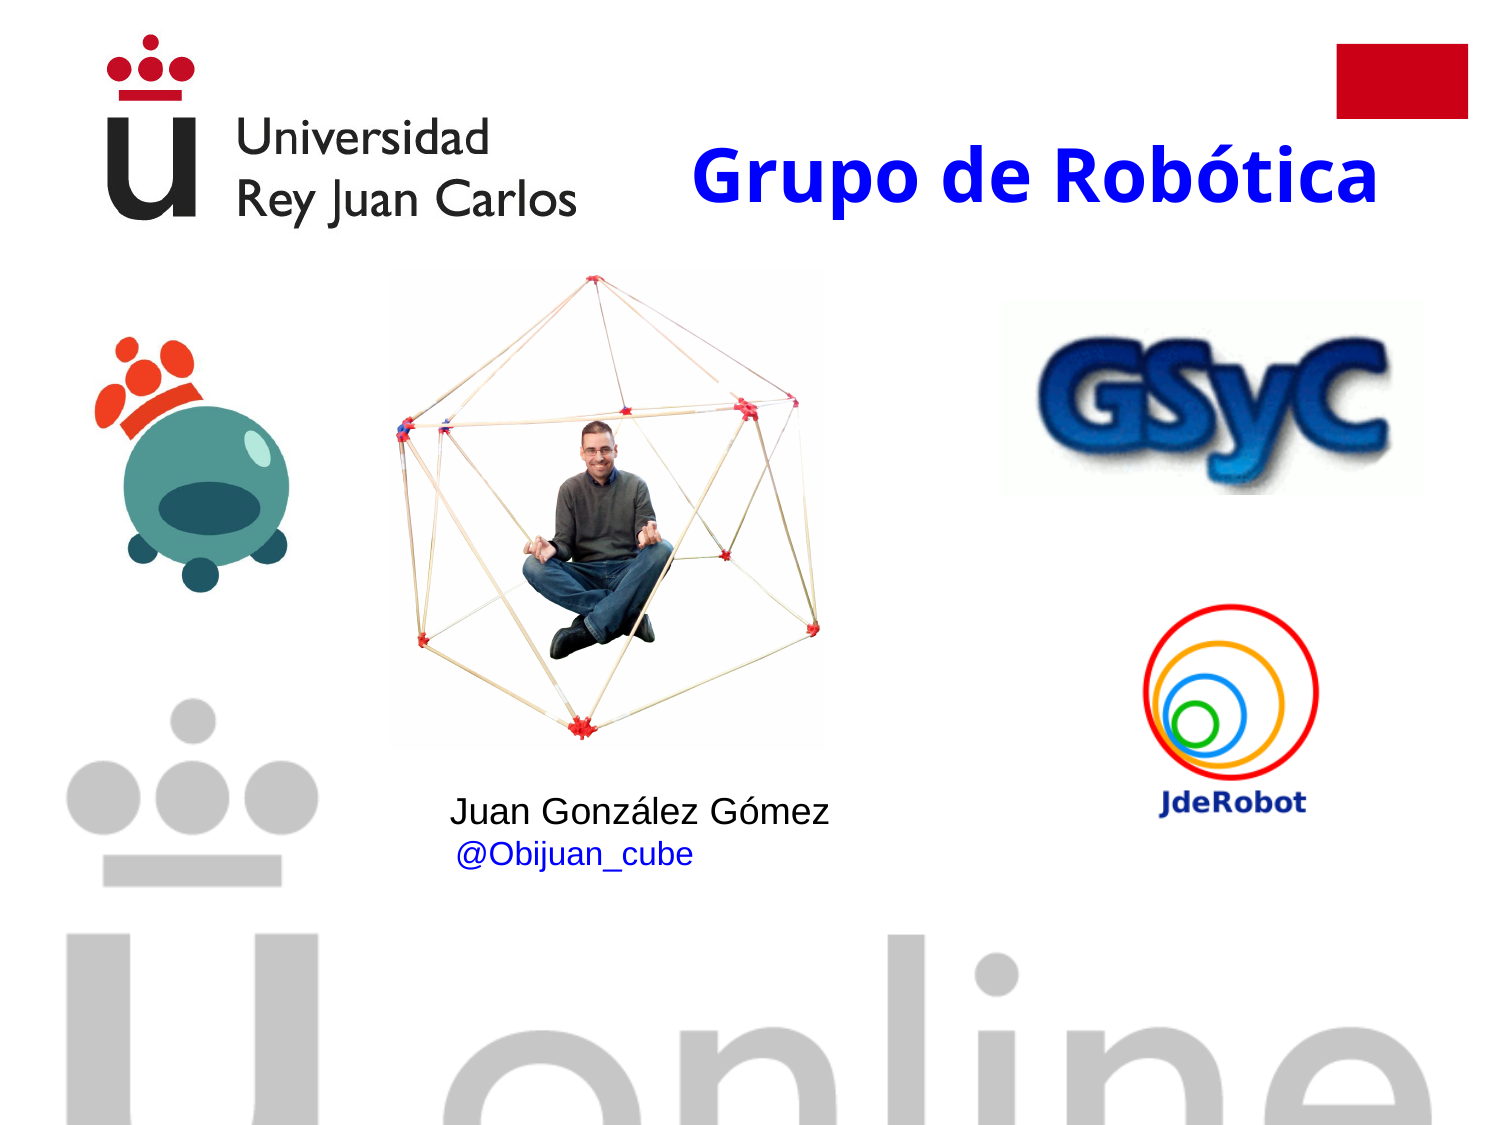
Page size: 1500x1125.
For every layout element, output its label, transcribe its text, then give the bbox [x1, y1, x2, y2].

picture [74, 14, 601, 245]
text_box Juan González Gómez [434, 779, 855, 840]
picture [59, 336, 346, 601]
text_box Grupo de Robótica [690, 85, 1425, 260]
picture [54, 266, 1446, 1125]
text_box @Obijuan_cube [440, 824, 801, 900]
picture [1001, 299, 1426, 496]
